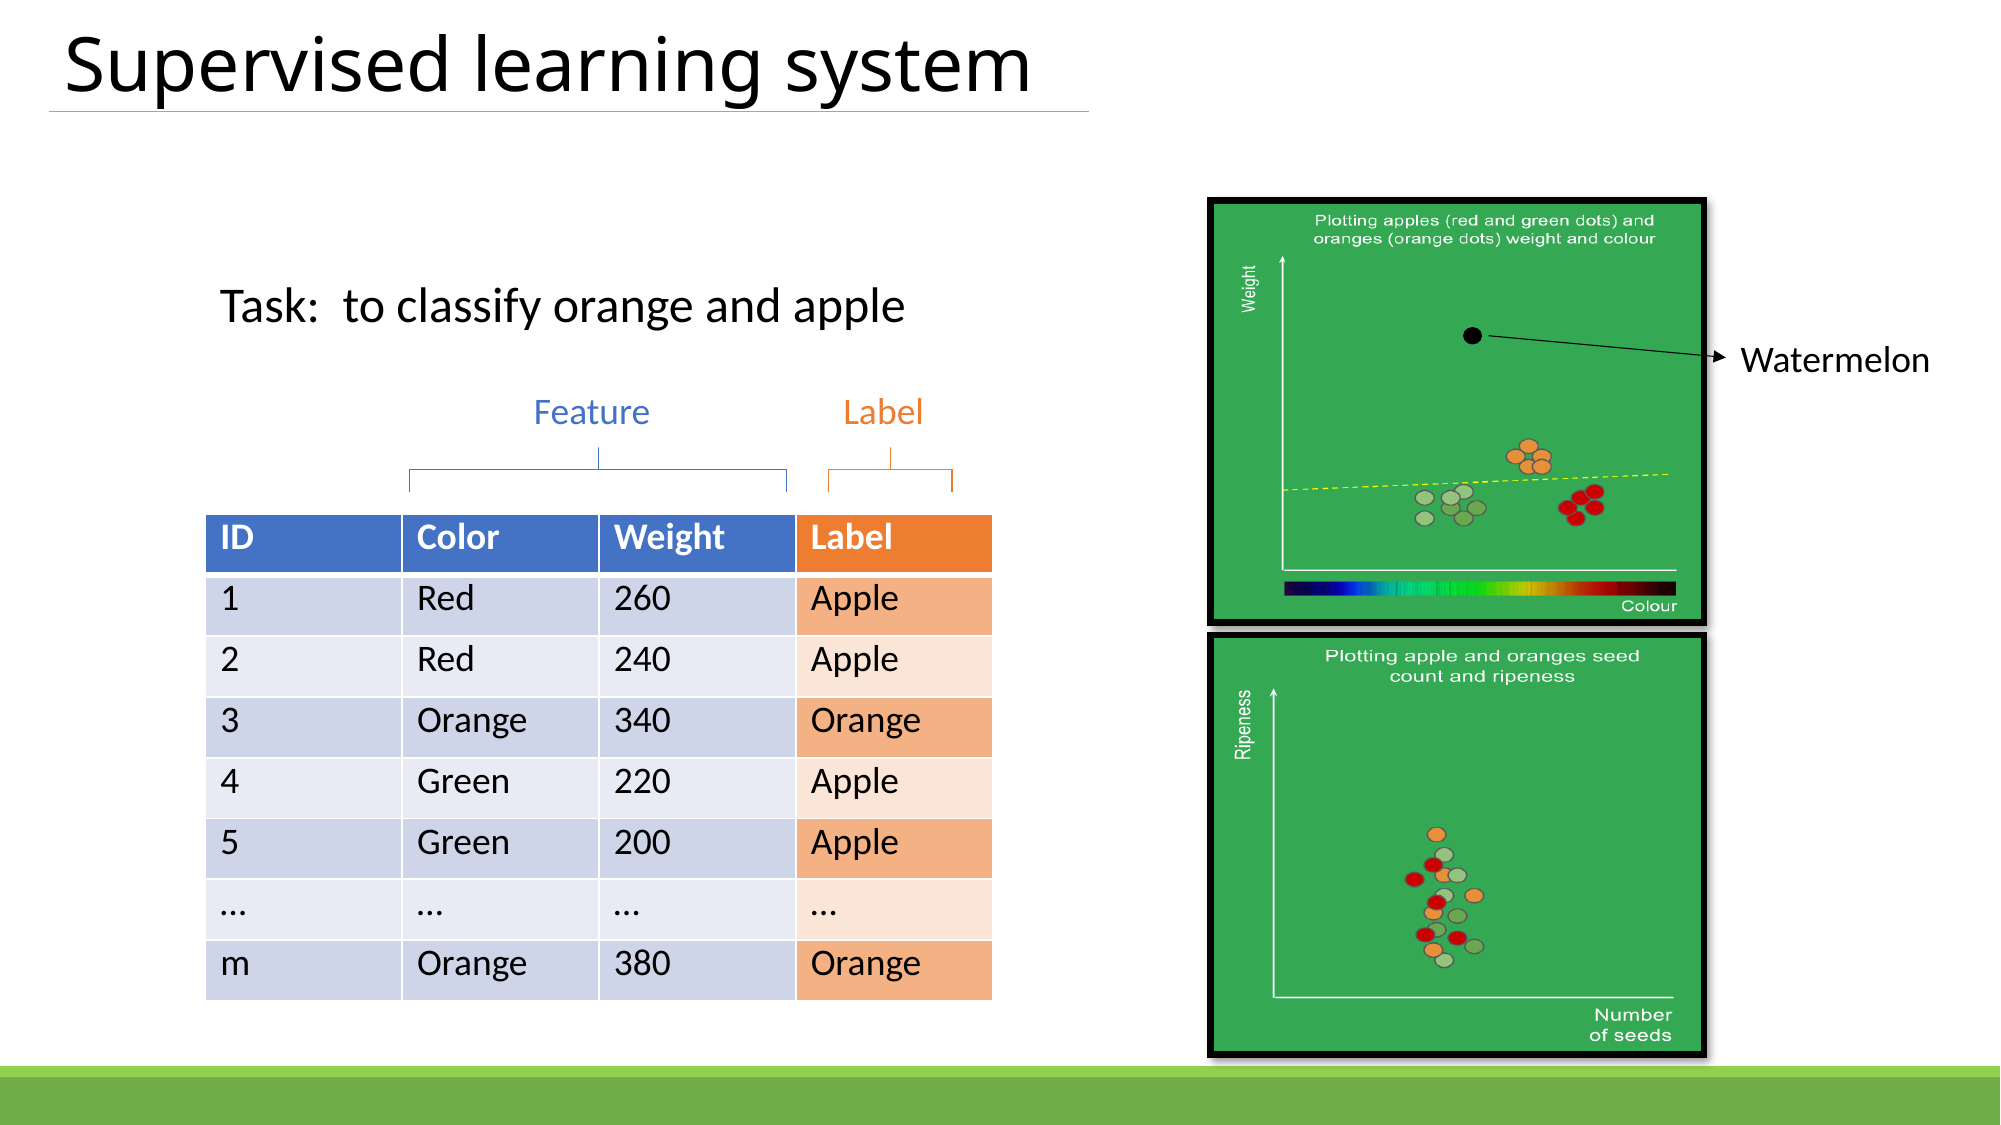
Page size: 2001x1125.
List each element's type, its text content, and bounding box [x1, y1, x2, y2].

table_cell … [403, 880, 598, 939]
table_cell Orange [797, 941, 992, 1000]
table_cell Apple [797, 759, 992, 818]
table_cell 240 [600, 637, 795, 696]
table_cell 380 [600, 941, 795, 1000]
table_cell Green [403, 819, 598, 878]
table_cell 220 [600, 759, 795, 818]
table_cell Red [403, 578, 598, 635]
table_cell Apple [797, 578, 992, 635]
picture [1213, 203, 1701, 620]
table_cell Apple [797, 637, 992, 696]
table_cell 2 [206, 637, 401, 696]
table_header Color [403, 515, 598, 572]
table_cell 260 [600, 578, 795, 635]
table_cell 5 [206, 819, 401, 878]
table_header Weight [600, 515, 795, 572]
table_cell … [797, 880, 992, 939]
picture [1213, 637, 1701, 1052]
table_header ID [206, 515, 401, 572]
table_cell Apple [797, 819, 992, 878]
table_cell Red [403, 637, 598, 696]
table_cell Orange [797, 698, 992, 757]
table_cell … [600, 880, 795, 939]
table_cell … [206, 880, 401, 939]
table_cell Green [403, 759, 598, 818]
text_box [409, 379, 787, 492]
text_box Task: to classify orange and apple [205, 265, 1004, 340]
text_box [828, 379, 987, 492]
table_cell 200 [600, 819, 795, 878]
table_cell m [206, 941, 401, 1000]
table_cell 3 [206, 698, 401, 757]
table_cell 1 [206, 578, 401, 635]
table_cell 4 [206, 759, 401, 818]
table_cell Orange [403, 698, 598, 757]
table_cell Orange [403, 941, 598, 1000]
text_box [1488, 327, 1961, 389]
table_header Label [797, 515, 992, 572]
title Supervised learning system [49, 22, 1960, 112]
table_cell 340 [600, 698, 795, 757]
